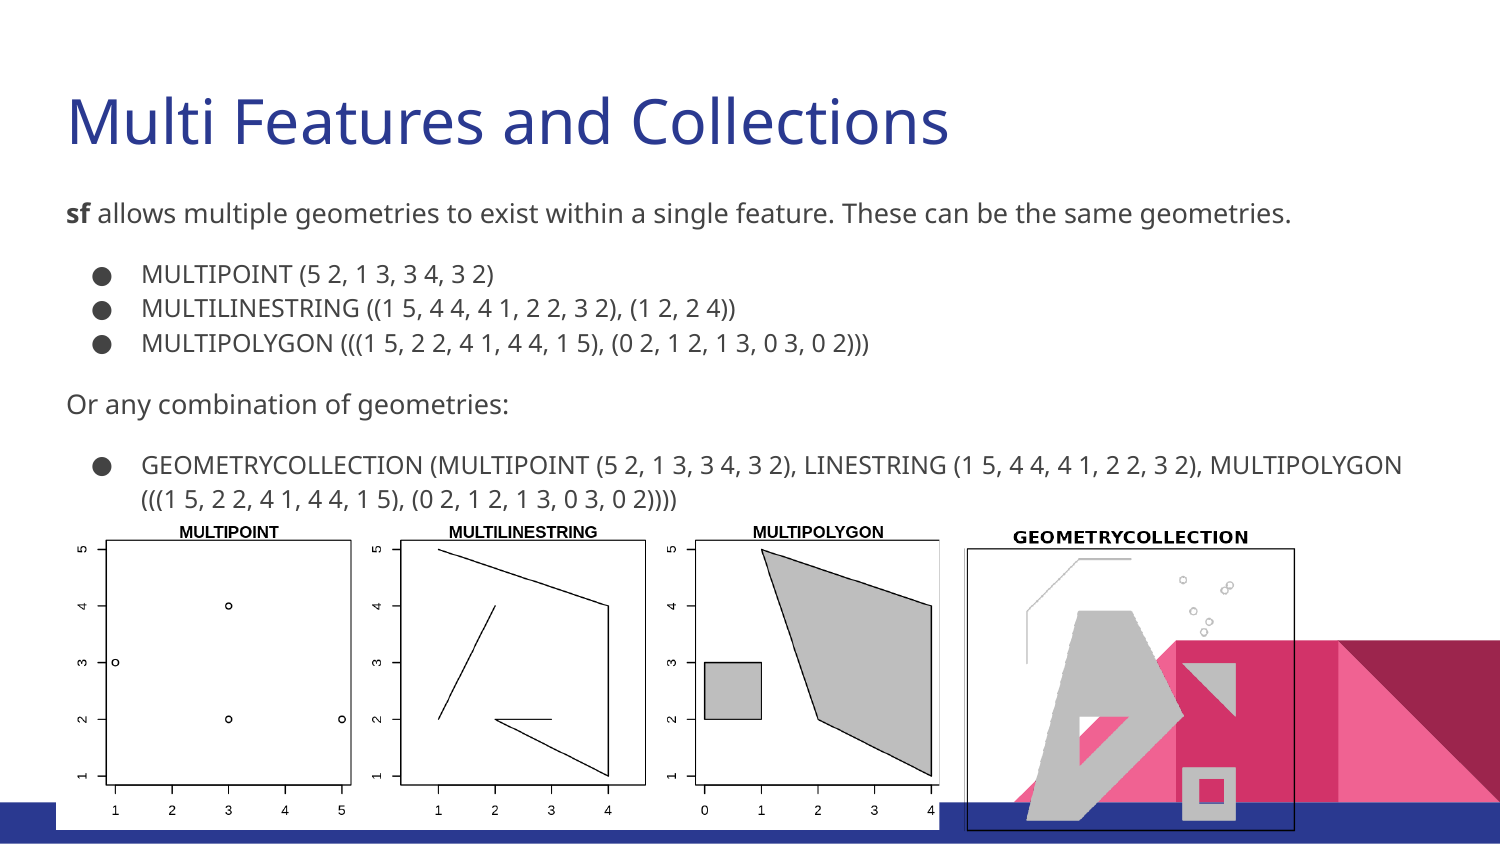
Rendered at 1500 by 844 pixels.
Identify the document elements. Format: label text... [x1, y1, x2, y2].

picture [55, 511, 940, 831]
title Multi Features and Collections [51, 67, 1449, 167]
picture [964, 524, 1296, 832]
list sf allows multiple geometries to exist within a single feature. These can be the same geometries. MULTIPOINT (5 2, 1 3, 3 4, 3 2) MULTILINESTRING ((1 5, 4 4, 4 1, 2 2, 3 2), (1 2, 2 4)) MULTIPOLYGON (((1 5, 2 2, 4 1, 4 4, 1 5), (0 2, 1 2, 1 3, 0 3, 0 2))) Or any combination of geometries: GEOMETRYCOLLECTION (MULTIPOINT (5 2, 1 3, 3 4, 3 2), LINESTRING (1 5, 4 4, 4 1, 2 2, 3 2), MULTIPOLYGON (((1 5, 2 2, 4 1, 4 4, 1 5), (0 2, 1 2, 1 3, 0 3, 0 2)))) [51, 176, 1449, 725]
